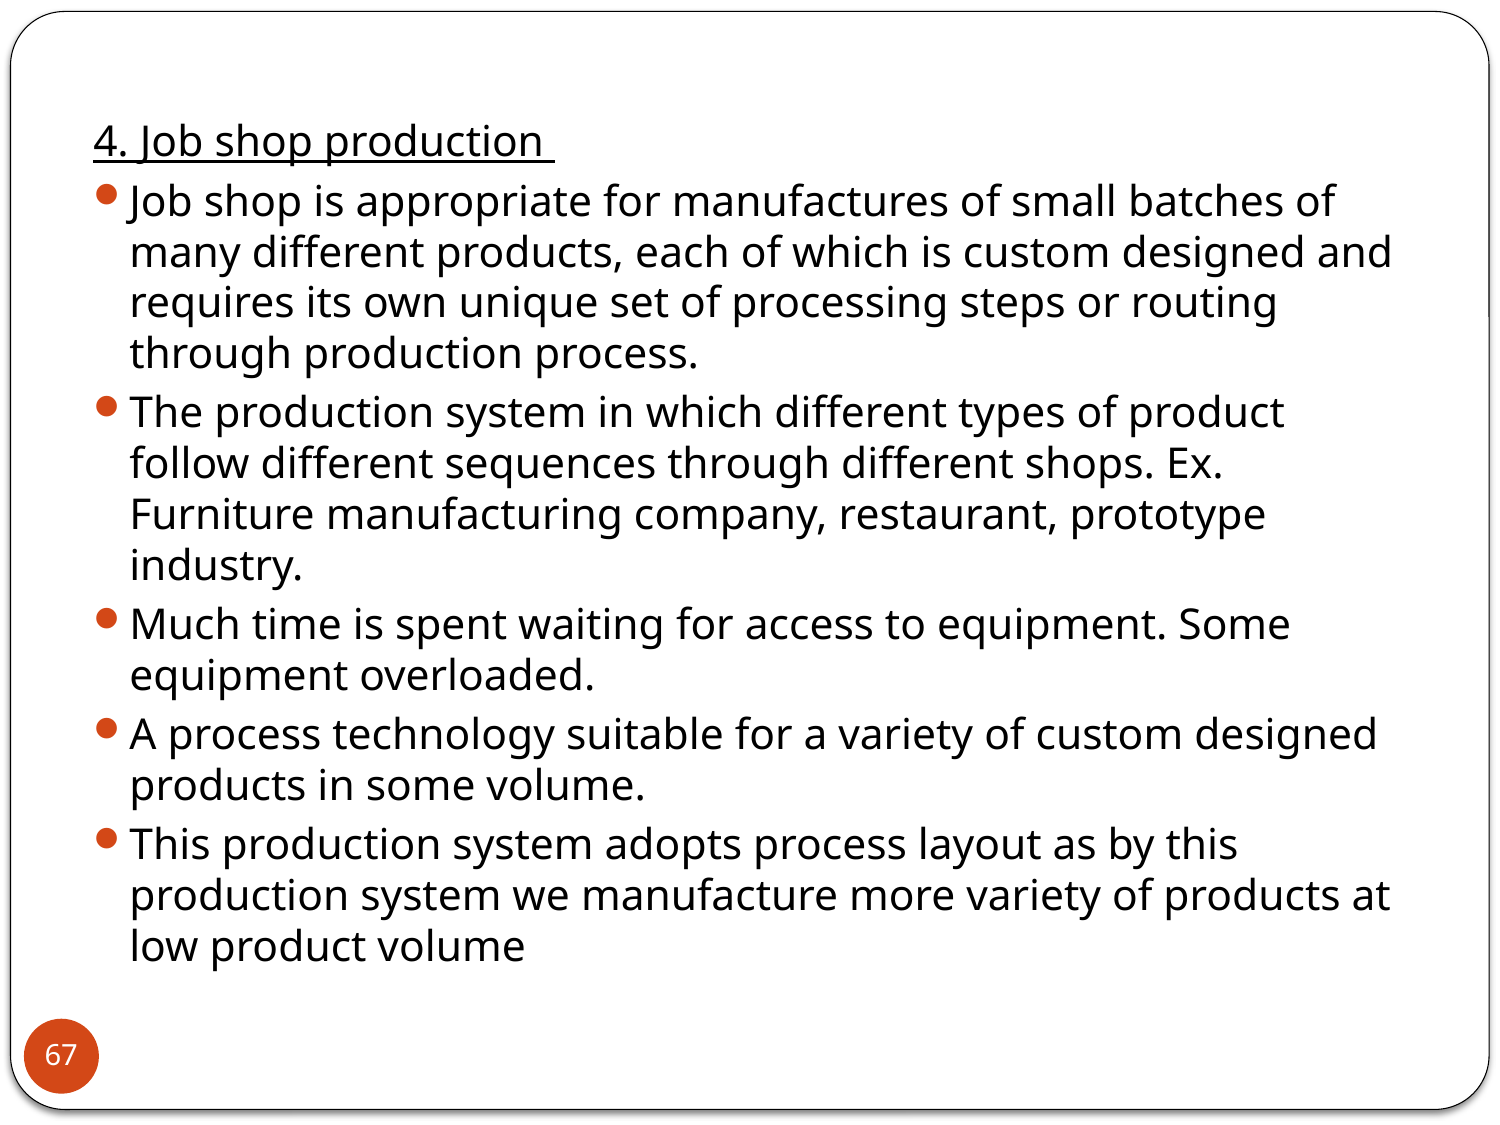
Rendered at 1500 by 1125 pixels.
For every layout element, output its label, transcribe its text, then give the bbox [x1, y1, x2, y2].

slide_number 67 [23, 1018, 99, 1094]
list 4. Job shop production Job shop is appropriate for manufactures of small batches of many different products, each of which is custom designed and requires its own unique set of processing steps or routing through production process. The production system in which different types of product follow different sequences through different shops. Ex. Furniture manufacturing company, restaurant, prototype industry. Much time is spent waiting for access to equipment. Some equipment overloaded. A process technology suitable for a variety of custom designed products in some volume. This production system adopts process layout as by this production system we manufacture more variety of products at low product volume [78, 107, 1425, 988]
